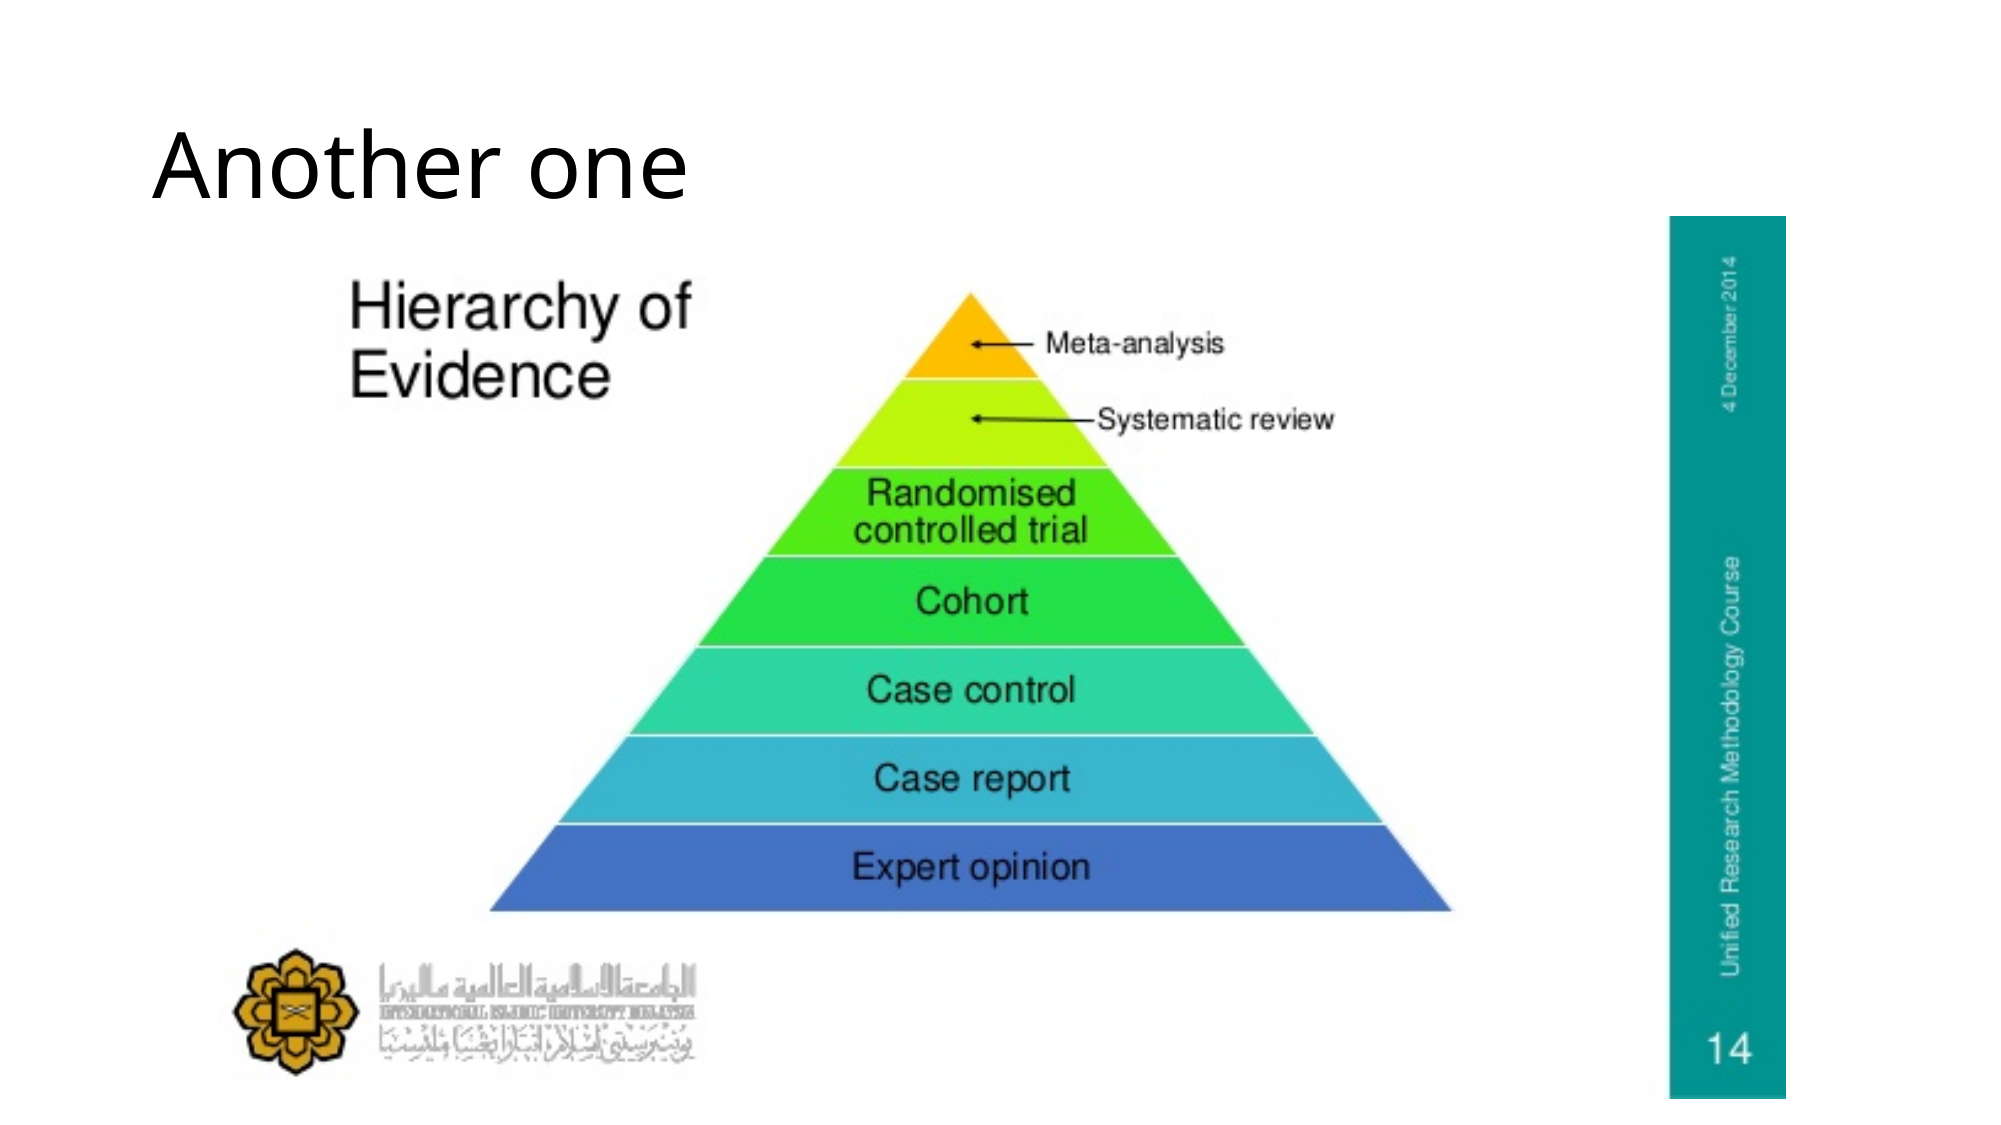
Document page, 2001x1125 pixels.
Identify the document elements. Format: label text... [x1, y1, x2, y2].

title Another one [137, 59, 1863, 278]
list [218, 216, 1786, 1099]
